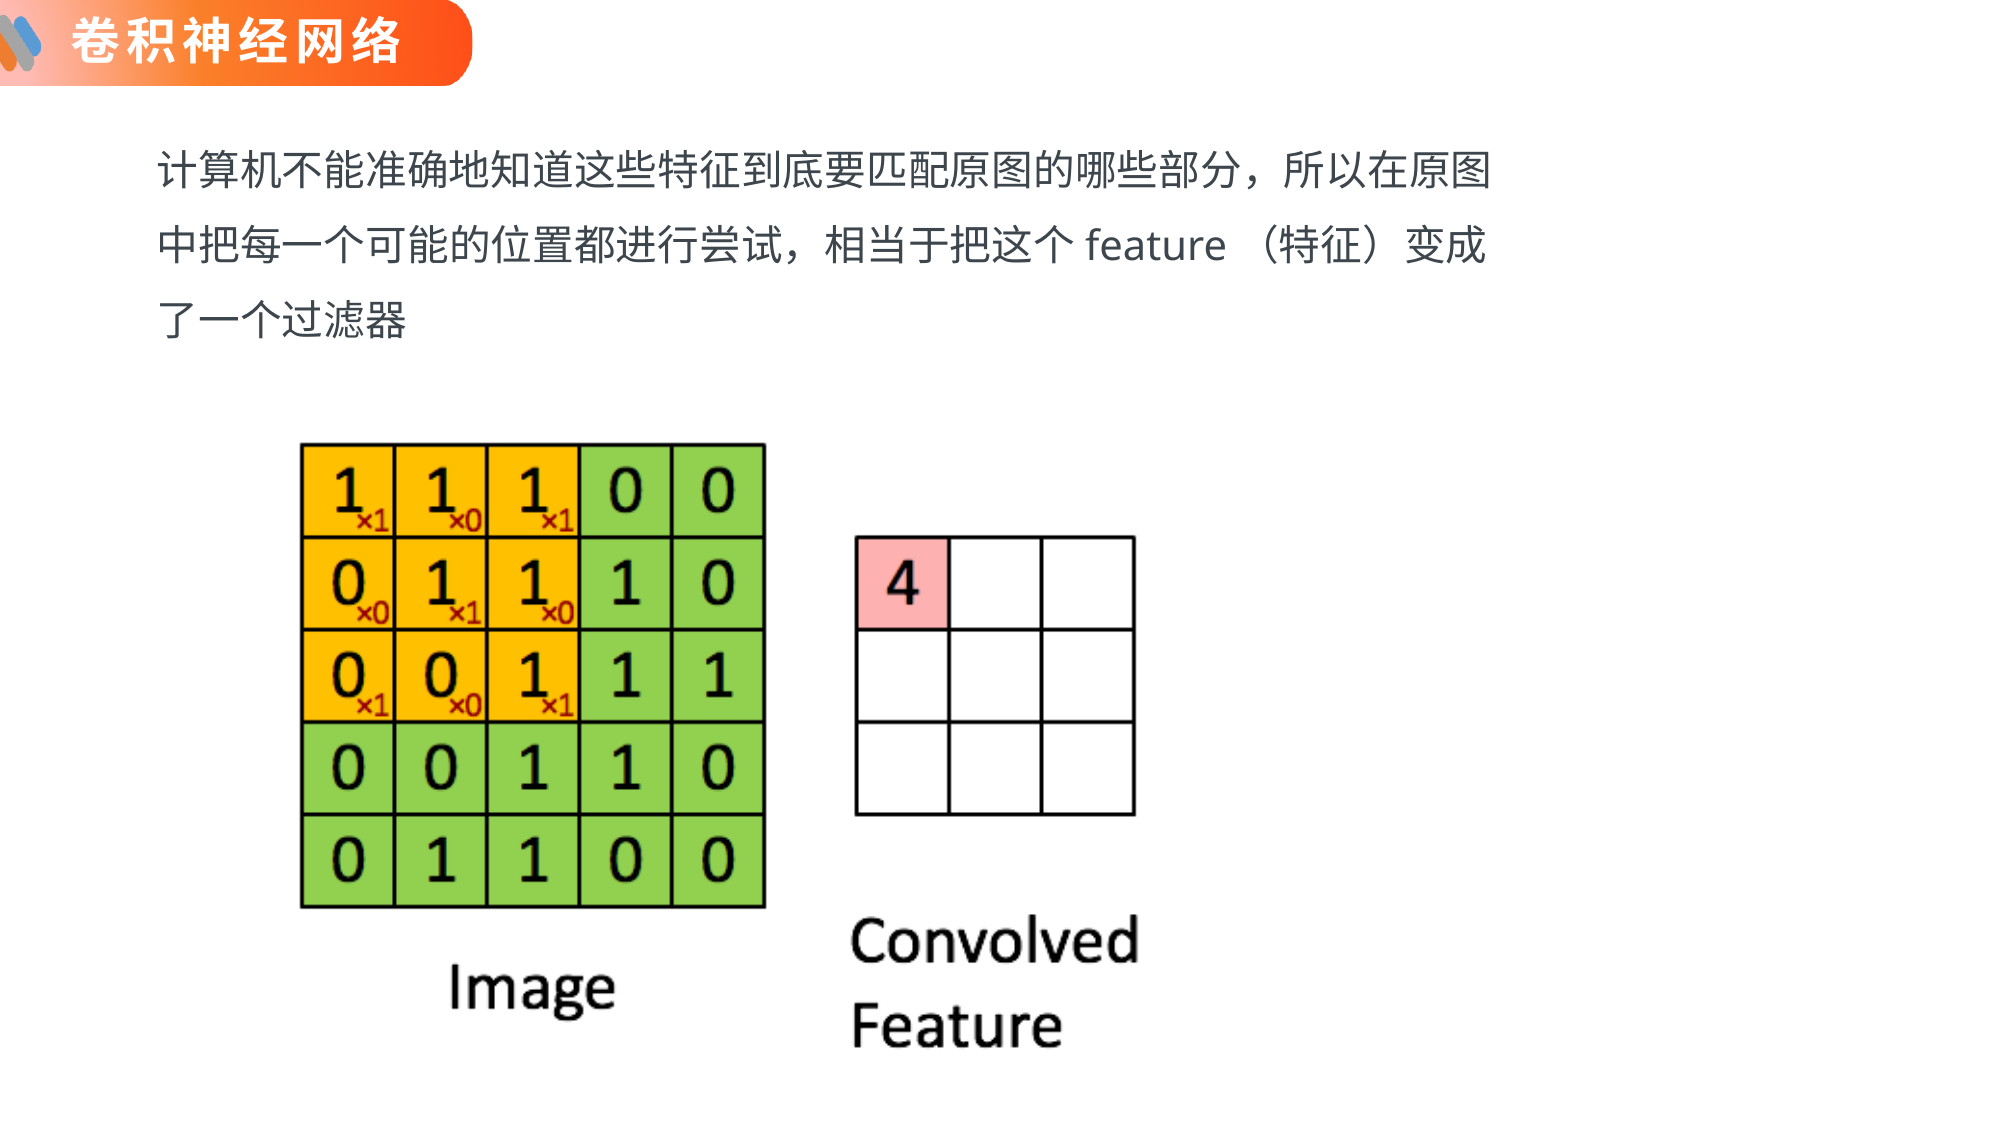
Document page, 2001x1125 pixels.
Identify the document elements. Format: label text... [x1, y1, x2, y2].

title 卷积神经网络 [0, 0, 473, 86]
text_box 计算机不能准确地知道这些特征到底要匹配原图的哪些部分，所以在原图中把每一个可能的位置都进行尝试，相当于把这个feature（特征）变成了一个过滤器 [141, 111, 1514, 351]
picture [210, 353, 1223, 1093]
